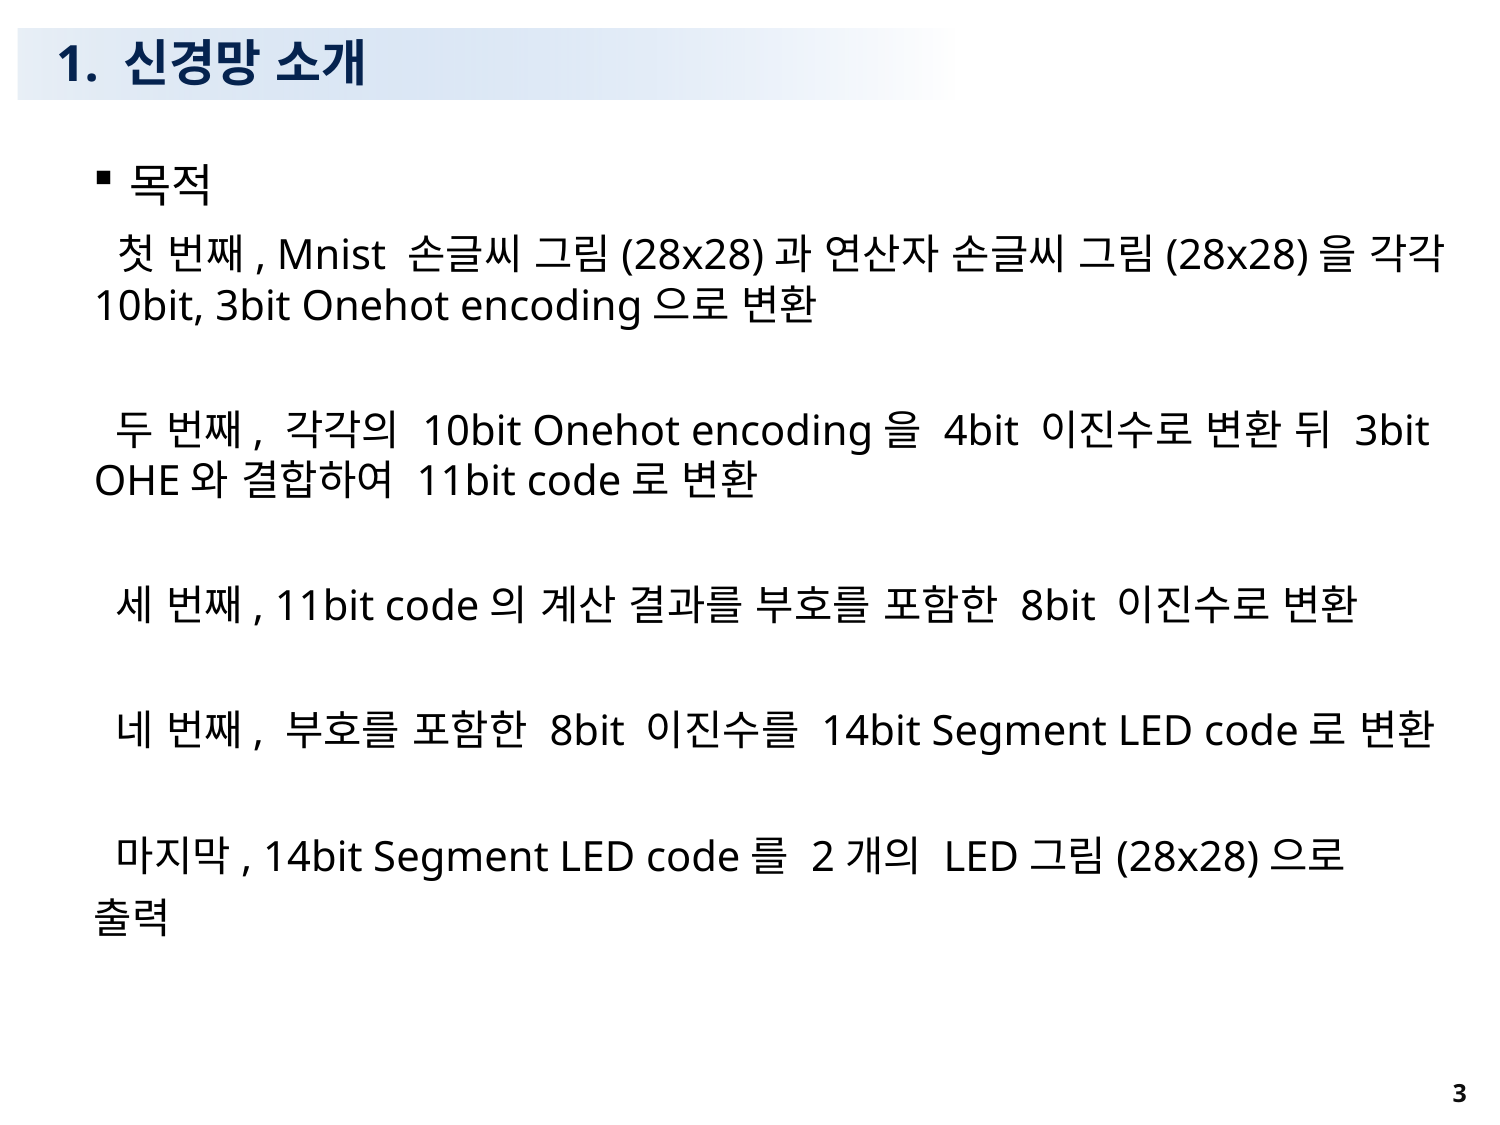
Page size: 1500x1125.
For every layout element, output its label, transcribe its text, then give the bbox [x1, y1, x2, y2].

list 목적 첫 번째, Mnist 손글씨 그림(28x28)과 연산자 손글씨 그림(28x28)을 각각 10bit, 3bit Onehot encoding으로 변환 두 번째, 각각의 10bit Onehot encoding을 4bit 이진수로 변환 뒤 3bit OHE와 결합하여 11bit code로 변환 세 번째, 11bit code의 계산 결과를 부호를 포함한 8bit 이진수로 변환 네 번째, 부호를 포함한 8bit 이진수를 14bit Segment LED code로 변환 마지막, 14bit Segment LED code를 2개의 LED그림(28x28)으로 출력 [79, 149, 1462, 1059]
slide_number 3 [1418, 1070, 1500, 1106]
title 1. 신경망 소개 [41, 24, 1436, 100]
